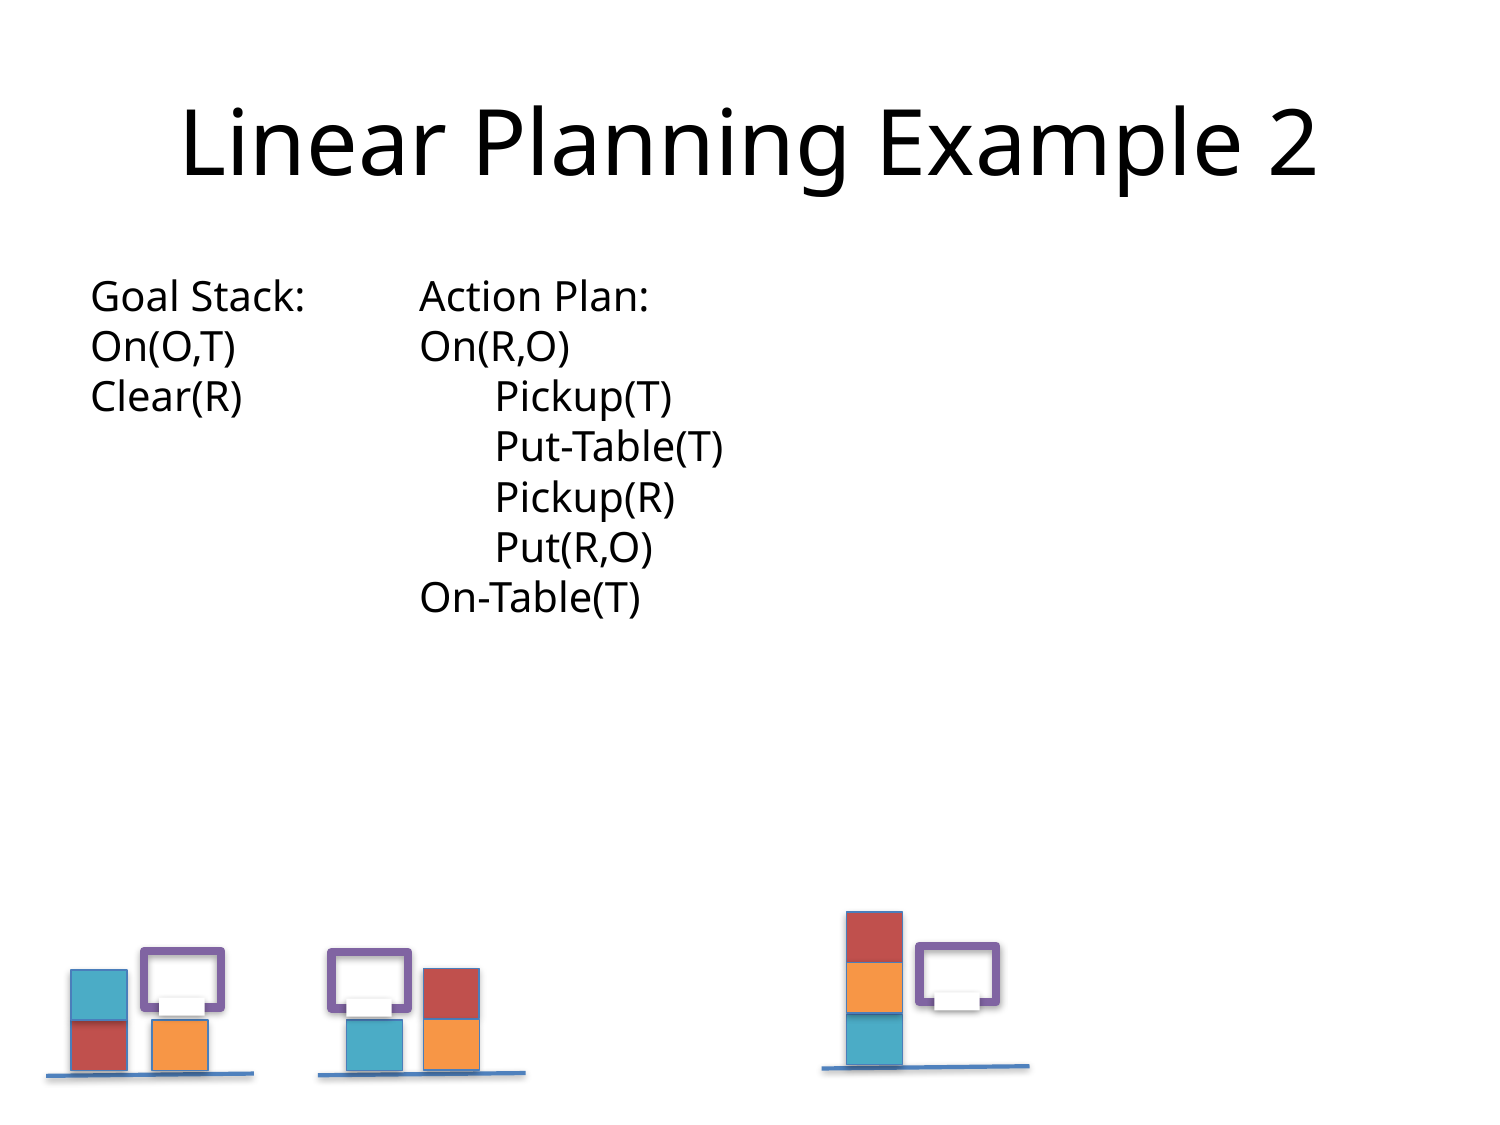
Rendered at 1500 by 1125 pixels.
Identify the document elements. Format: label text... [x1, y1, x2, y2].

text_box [919, 945, 997, 1011]
text_box [346, 1024, 403, 1071]
text_box [70, 969, 128, 1021]
text_box [423, 1019, 480, 1071]
text_box [423, 968, 480, 1019]
text_box [151, 1023, 209, 1071]
text_box Action Plan: On(R,O) Pickup(T) Put-Table(T) Pickup(R) Put(R,O) On-Table(T) [404, 262, 1027, 911]
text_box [821, 1065, 1030, 1069]
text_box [45, 1073, 255, 1077]
text_box [846, 962, 903, 1014]
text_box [317, 1072, 526, 1076]
title Linear Planning Example 2 [75, 45, 1425, 233]
text_box [846, 1020, 903, 1064]
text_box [143, 950, 222, 1016]
text_box [846, 911, 903, 962]
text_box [331, 951, 409, 1017]
list Goal Stack: On(O,T) Clear(R) [75, 262, 336, 662]
text_box [70, 1027, 128, 1071]
